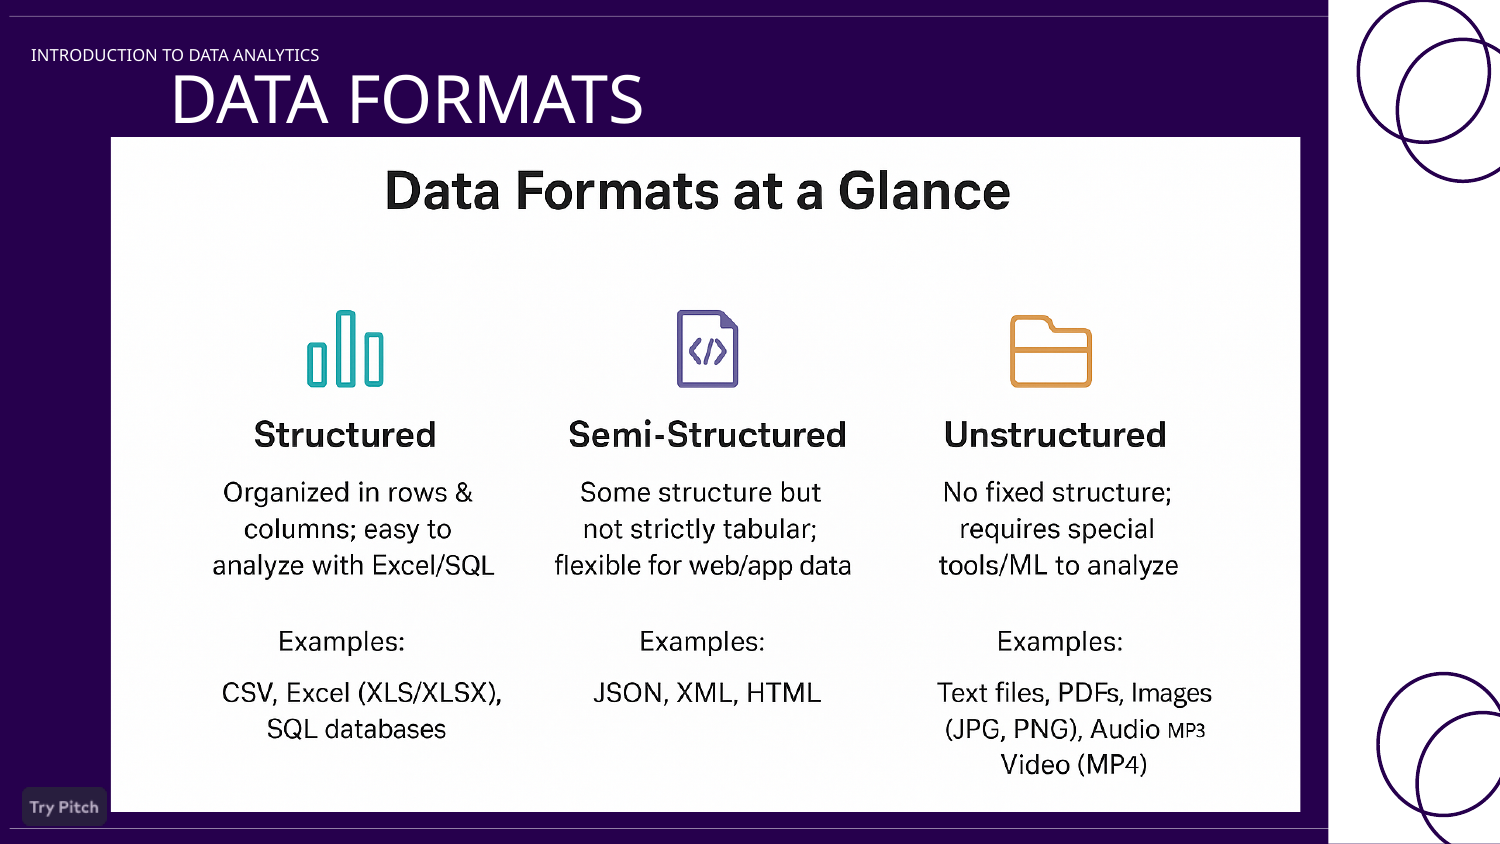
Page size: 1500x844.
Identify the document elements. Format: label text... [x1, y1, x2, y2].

text_box DATA FORMATS [169, 63, 1328, 137]
text_box [1417, 712, 1500, 844]
picture [22, 787, 107, 826]
text_box [1377, 673, 1500, 812]
picture [110, 136, 1301, 812]
text_box [1328, 0, 1500, 844]
text_box INTRODUCTION TO DATA ANALYTICS [31, 44, 821, 65]
text_box [1397, 39, 1500, 182]
text_box [1358, 0, 1484, 139]
